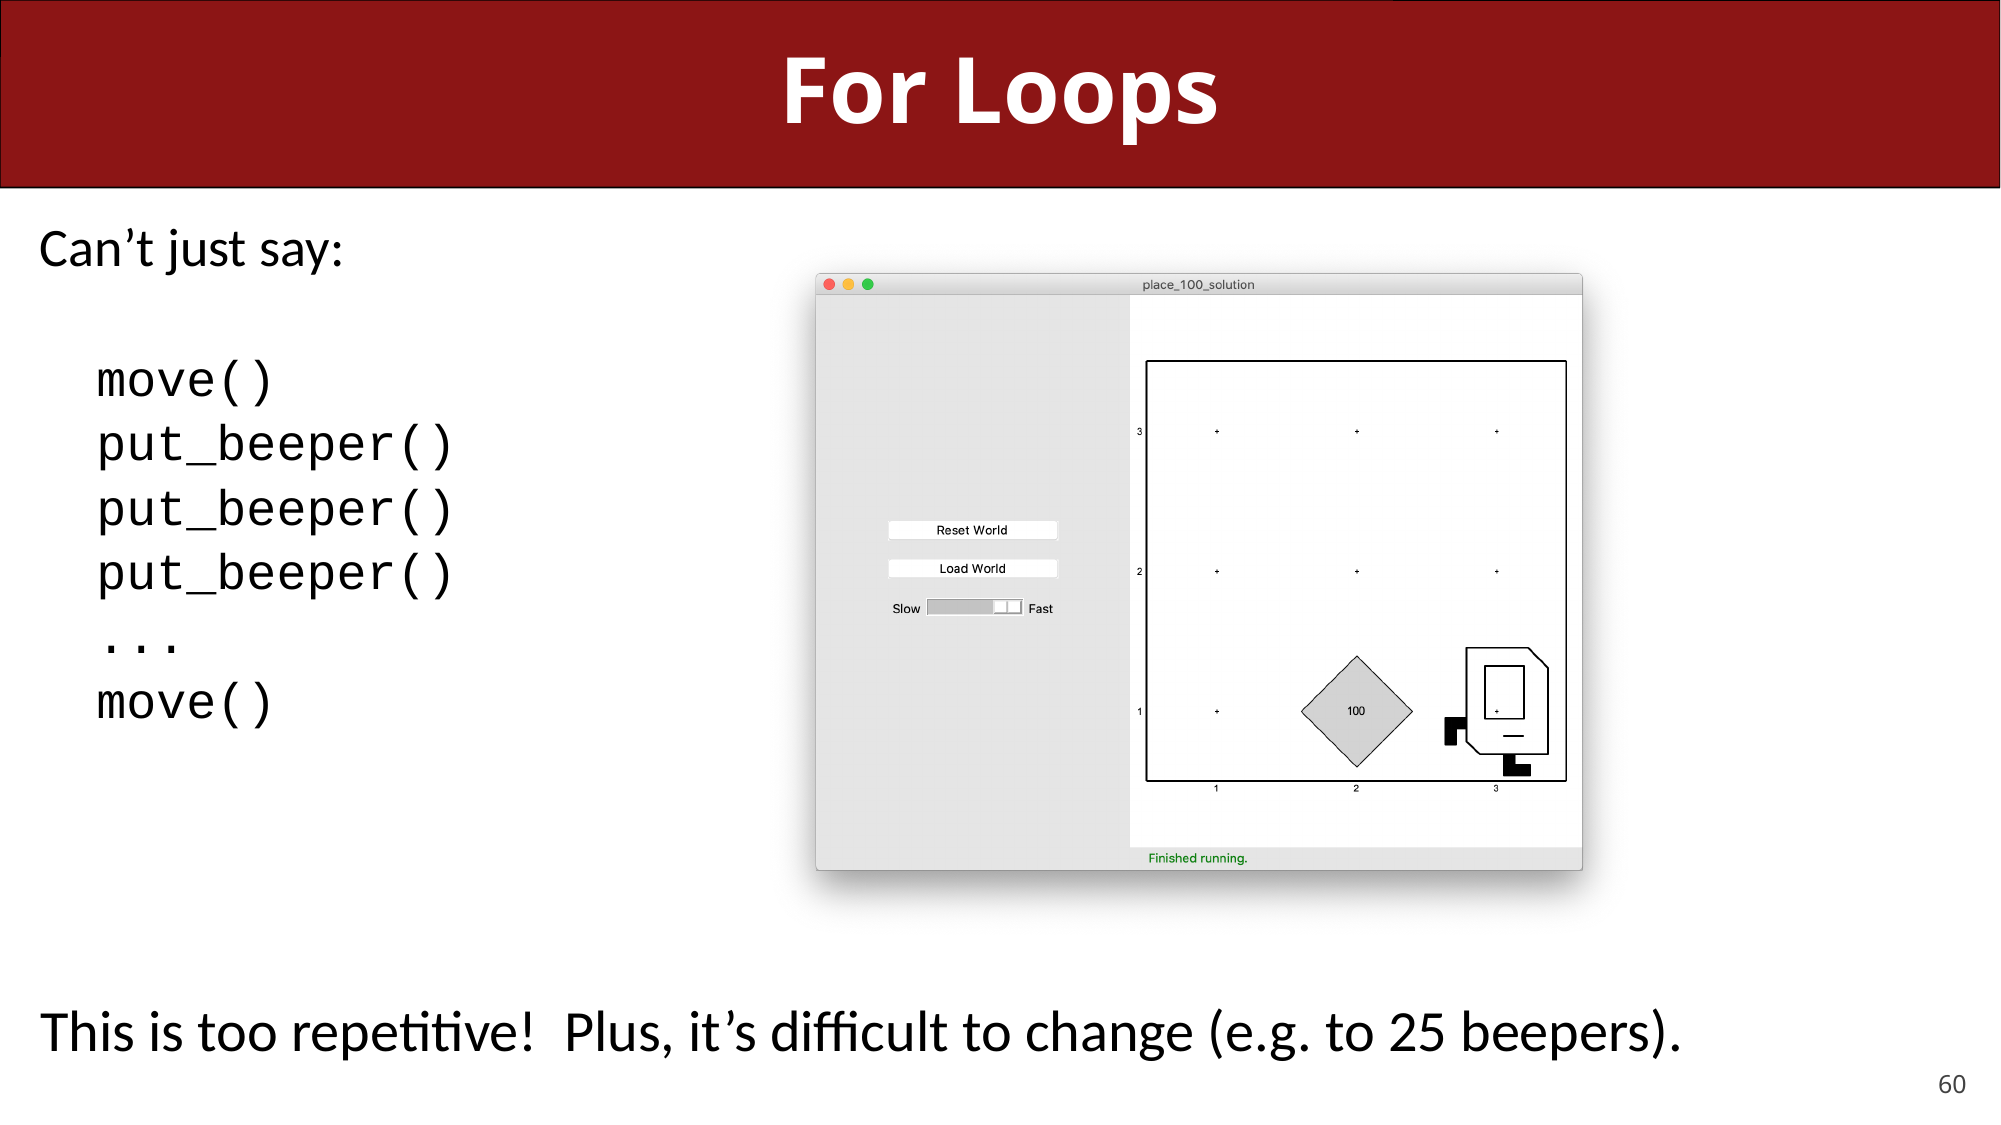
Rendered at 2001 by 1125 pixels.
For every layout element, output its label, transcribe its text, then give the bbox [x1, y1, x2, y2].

title For Loops [75, 0, 1925, 188]
picture [761, 237, 1636, 941]
list Can’t just say: move() put_beeper() put_beeper() put_beeper() ... move() This is too repetitive! Plus, it’s difficult to change (e.g. to 25 beepers). [24, 212, 1963, 1063]
